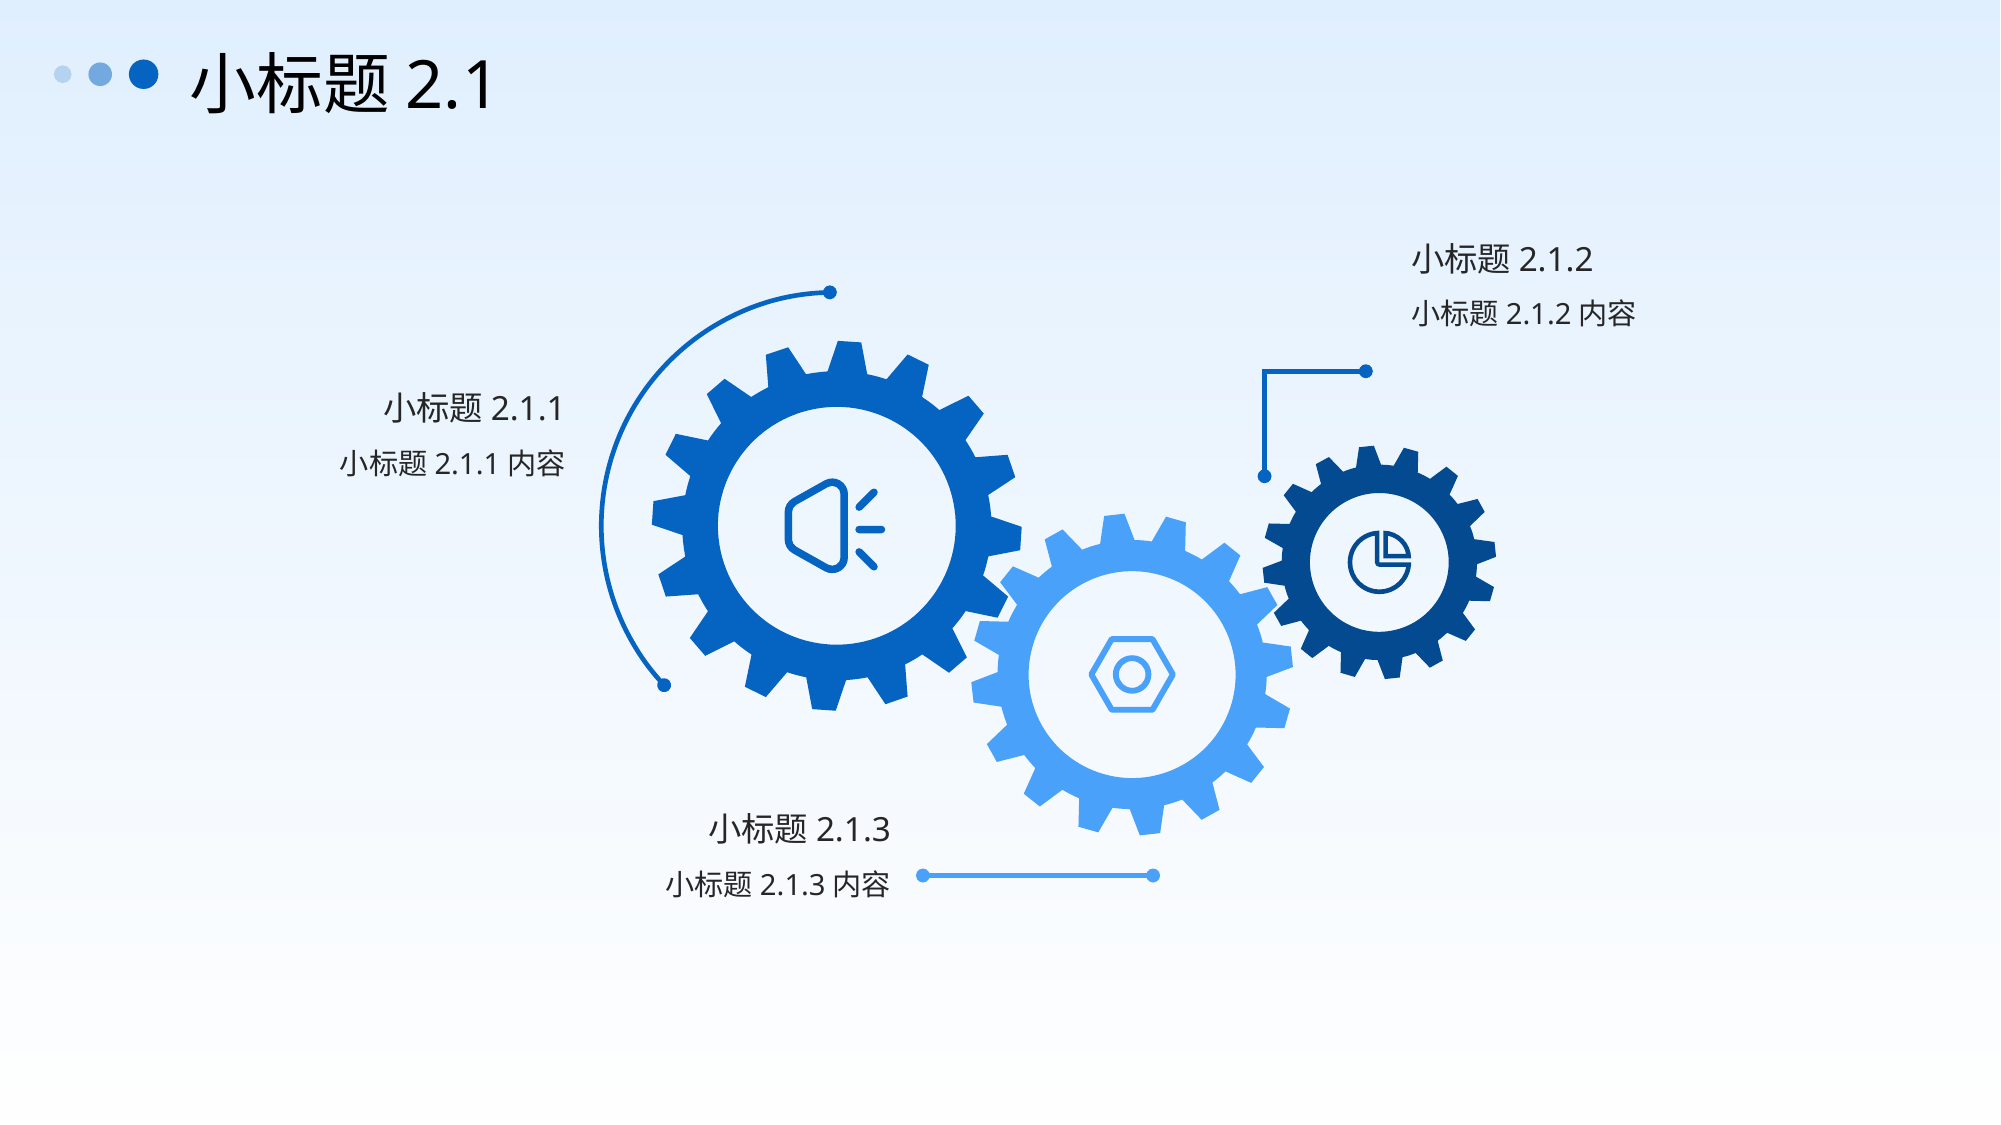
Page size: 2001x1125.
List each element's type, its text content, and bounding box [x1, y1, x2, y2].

text_box [855, 488, 878, 511]
text_box [855, 548, 878, 571]
text_box 小标题2.1.2内容 [1411, 278, 1890, 479]
text_box 小标题2.1.1内容 [110, 427, 566, 628]
text_box [801, 478, 848, 574]
text_box 小标题2.1.3 [260, 802, 892, 848]
text_box [971, 513, 1293, 836]
text_box [1088, 636, 1176, 713]
text_box [601, 286, 837, 692]
text_box [1347, 530, 1412, 595]
text_box [128, 59, 159, 89]
text_box [855, 525, 886, 534]
text_box [53, 65, 72, 84]
text_box 小标题2.1.2 [1411, 232, 1890, 278]
text_box [88, 62, 113, 87]
text_box [701, 340, 1022, 711]
text_box [0, 0, 2000, 1125]
text_box 小标题2.1.3内容 [260, 848, 892, 1007]
text_box [1258, 365, 1373, 483]
text_box 小标题2.1.1 [110, 381, 566, 427]
text_box [1262, 445, 1497, 680]
text_box 小标题2.1 [189, 38, 1973, 110]
